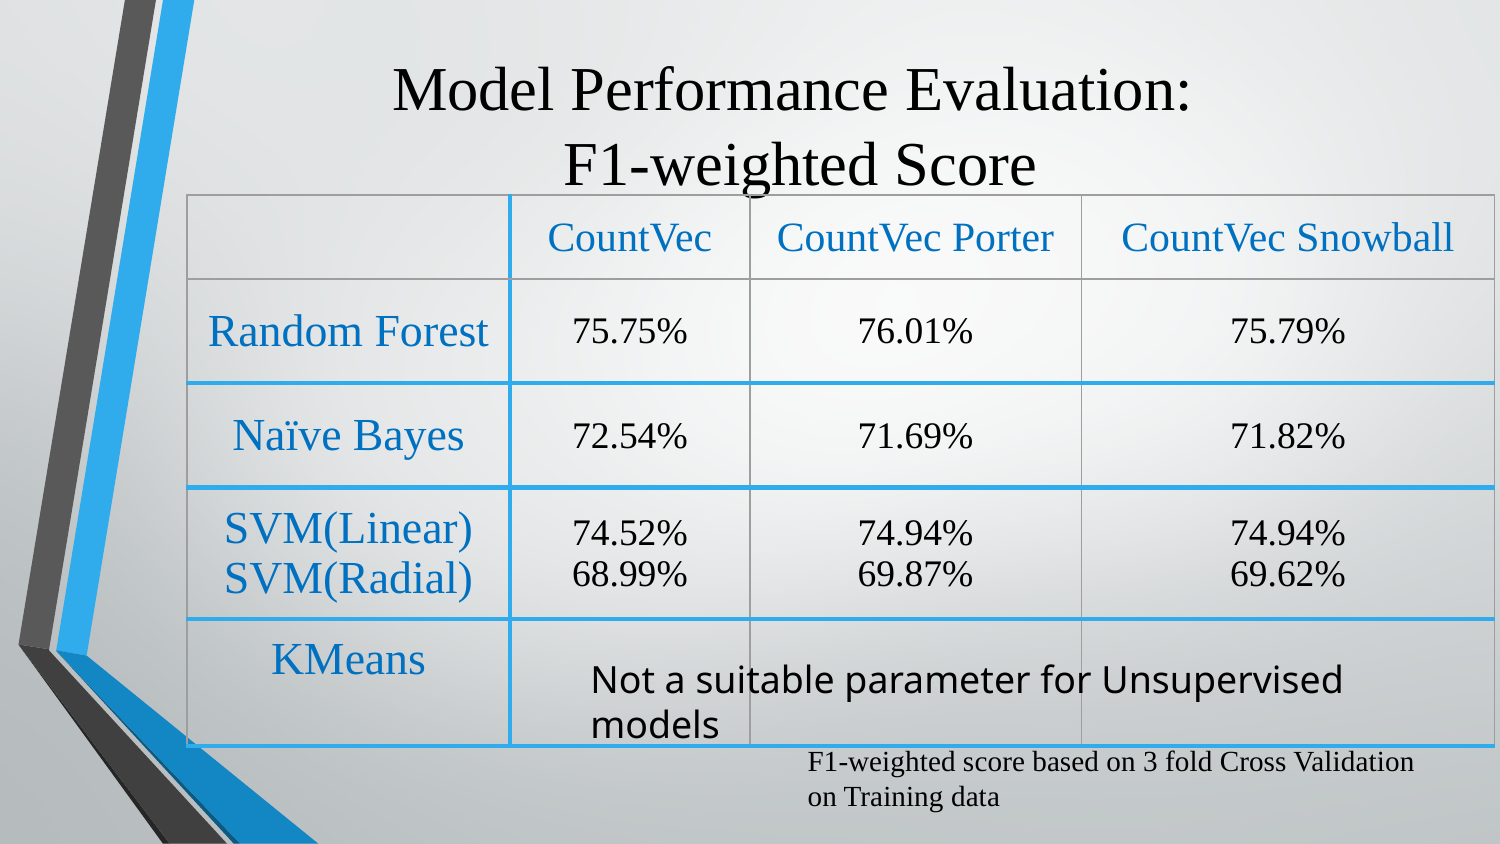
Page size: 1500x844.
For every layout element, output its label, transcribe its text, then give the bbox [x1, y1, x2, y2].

table_cell SVM(Linear) SVM(Radial) [188, 490, 508, 617]
text_box F1-weighted score based on 3 fold Cross Validation on Training data [792, 734, 1431, 820]
table_cell 71.69% [751, 385, 1081, 485]
table_cell 74.94% 69.87% [751, 490, 1081, 617]
table_cell 74.52% 68.99% [512, 490, 749, 617]
table_header CountVec Porter [751, 196, 1081, 278]
table_cell [1082, 621, 1494, 744]
text_box Not a suitable parameter for Unsupervised models [575, 648, 1400, 754]
table_cell 76.01% [751, 280, 1081, 381]
table_cell KMeans [188, 621, 508, 744]
table_header CountVec Snowball [1082, 196, 1494, 278]
table_cell 74.94% 69.62% [1082, 490, 1494, 617]
table_cell [512, 621, 749, 744]
table_header CountVec [512, 196, 749, 278]
table_cell 72.54% [512, 385, 749, 485]
title Model Performance Evaluation: F1-weighted Score [159, 32, 1426, 127]
table_cell 75.75% [512, 280, 749, 381]
table_cell 75.79% [1082, 280, 1494, 381]
table_cell [751, 621, 1081, 648]
table_header [188, 196, 508, 278]
table_cell 71.82% [1082, 385, 1494, 485]
table_cell Naïve Bayes [188, 385, 508, 485]
table_cell Random Forest [188, 280, 508, 381]
